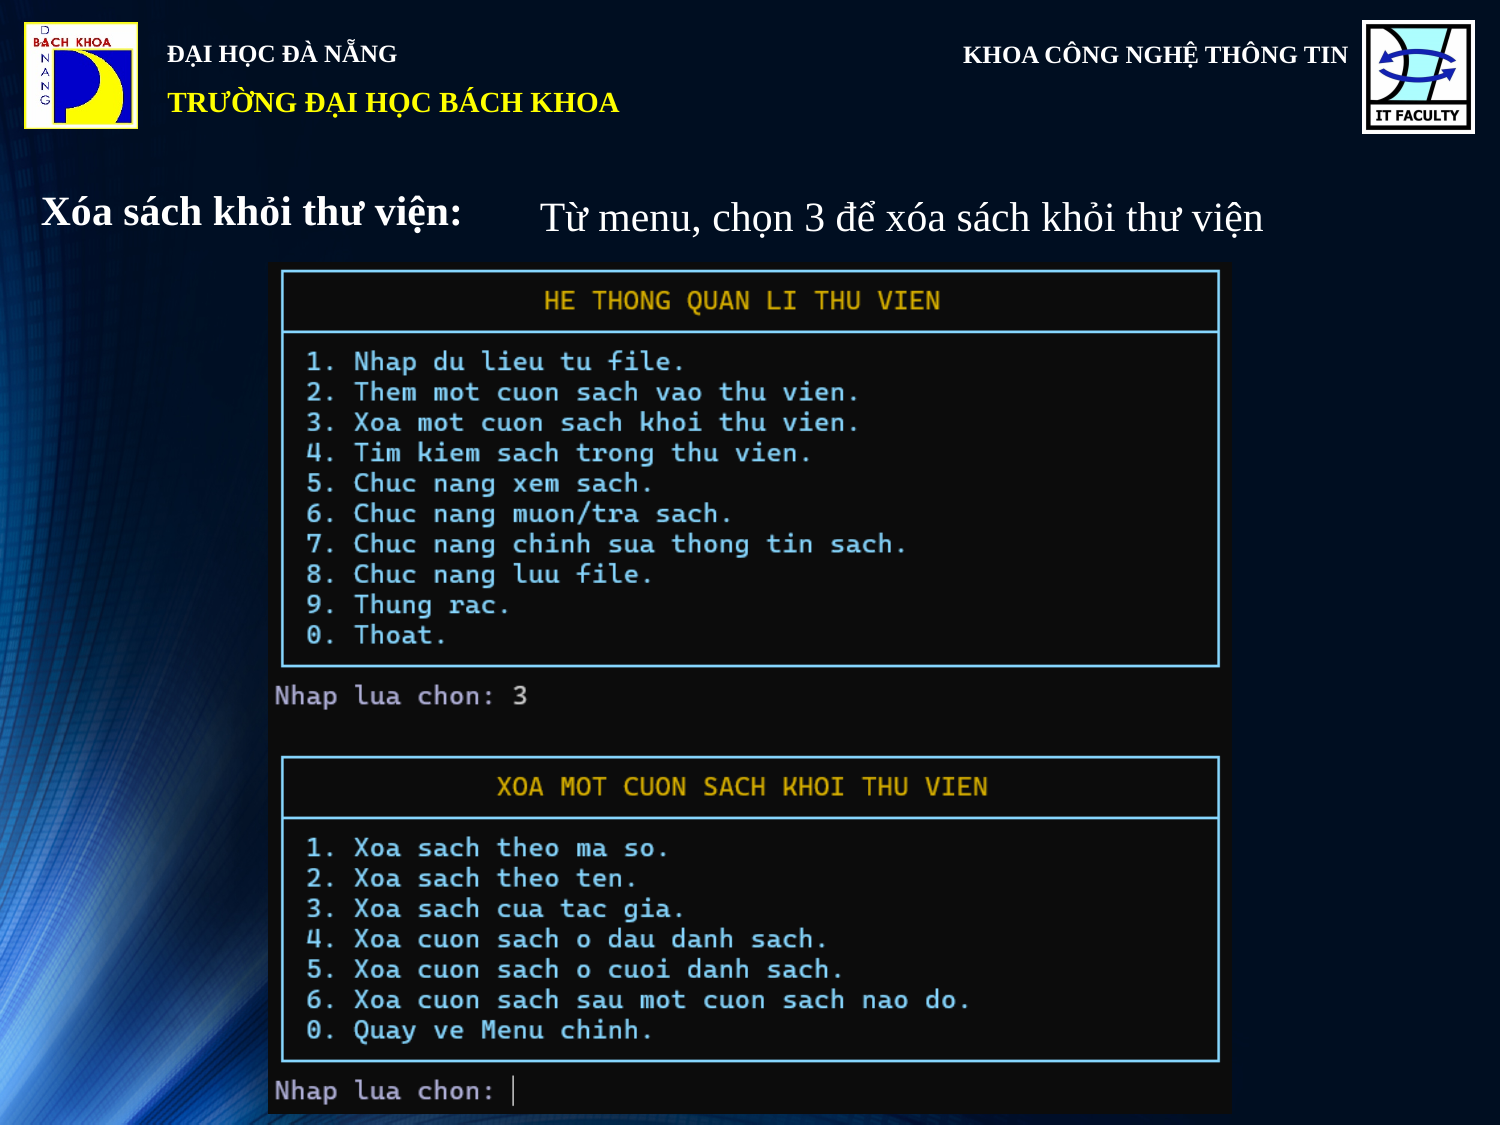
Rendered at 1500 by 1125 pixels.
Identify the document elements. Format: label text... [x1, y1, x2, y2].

text_box Xóa sách khỏi thư viện: [26, 176, 479, 242]
picture [0, 0, 1500, 1125]
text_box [24, 20, 1475, 134]
text_box Từ menu, chọn 3 để xóa sách khỏi thư viện [524, 182, 1288, 248]
